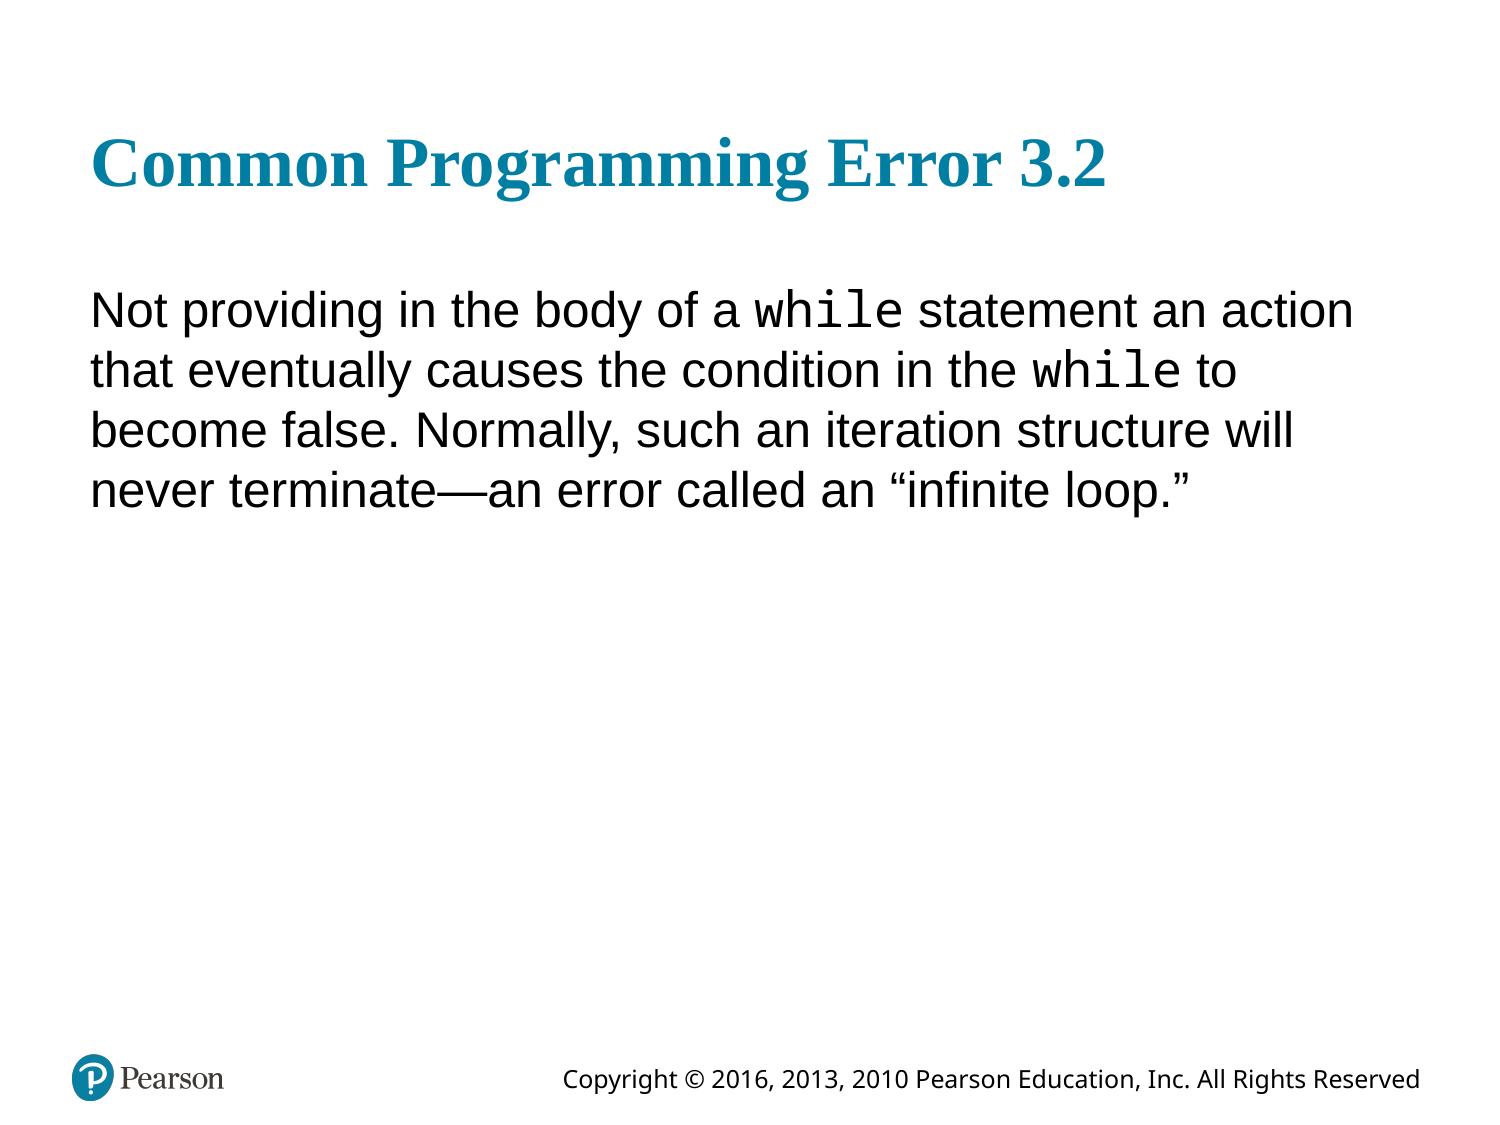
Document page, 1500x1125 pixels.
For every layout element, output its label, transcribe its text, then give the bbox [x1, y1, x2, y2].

picture [98, 1054, 224, 1101]
title Common Programming Error 3.2 [75, 35, 1425, 216]
list Not providing in the body of a while statement an action that eventually causes the condition in the while to become false. Normally, such an iteration structure will never terminate—an error called an “infinite loop.” [75, 262, 1425, 1005]
picture [80, 1063, 106, 1088]
picture [72, 1054, 88, 1070]
picture [72, 1087, 83, 1101]
